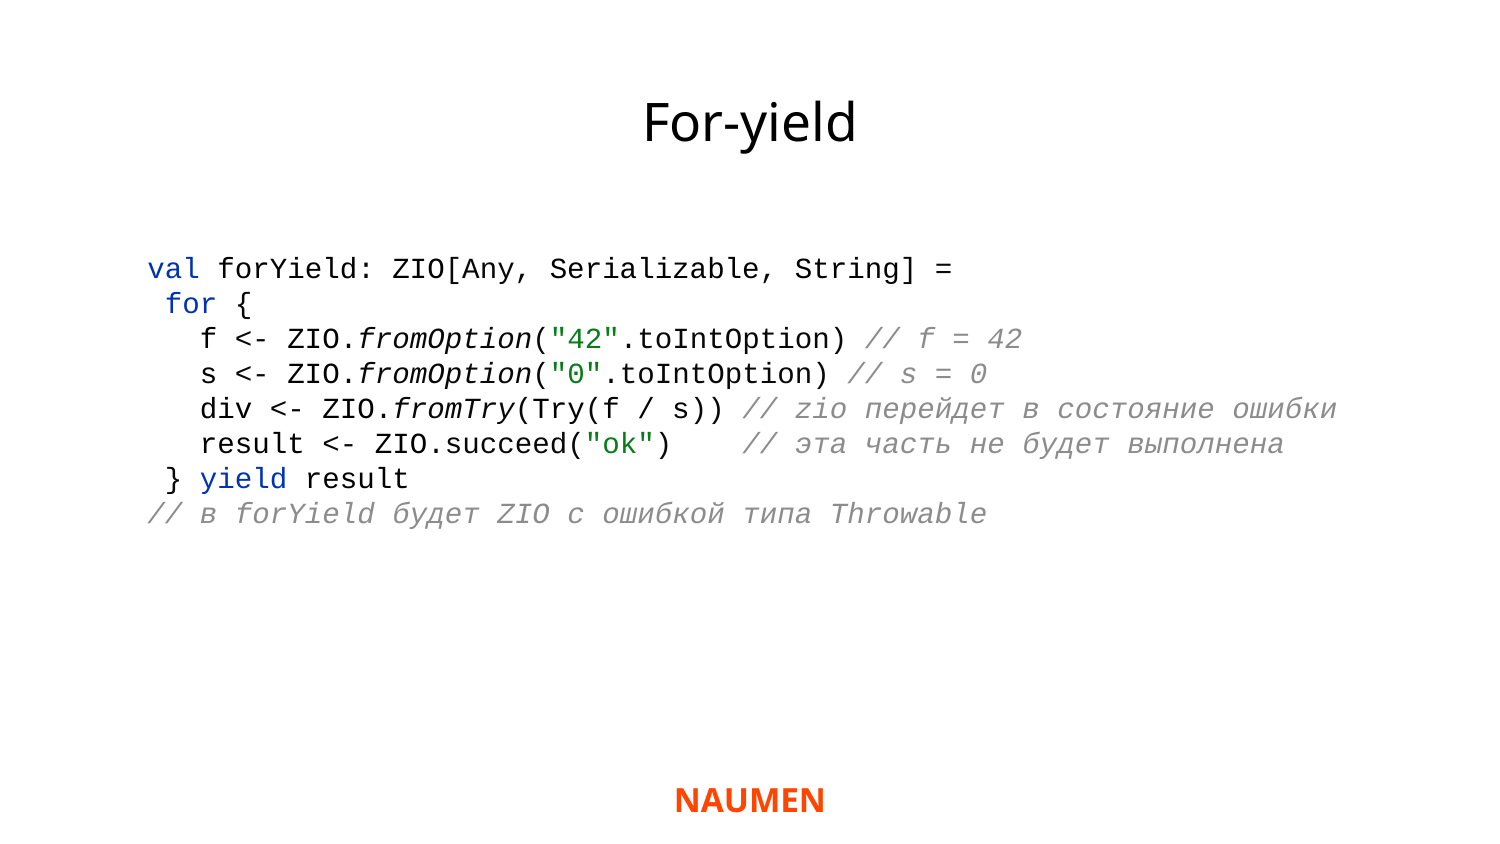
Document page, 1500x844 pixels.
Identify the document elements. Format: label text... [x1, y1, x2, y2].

title For-yield [51, 72, 1449, 167]
text_box val forYield: ZIO[Any, Serializable, String] = for { f <- ZIO.fromOption("42".toIntOption) // f = 42 s <- ZIO.fromOption("0".toIntOption) // s = 0 div <- ZIO.fromTry(Try(f / s)) // zio перейдет в состояние ошибки result <- ZIO.succeed("ok") // эта часть не будет выполнена } yield result // в forYield будет ZIO с ошибкой типа Throwable [132, 234, 1368, 544]
